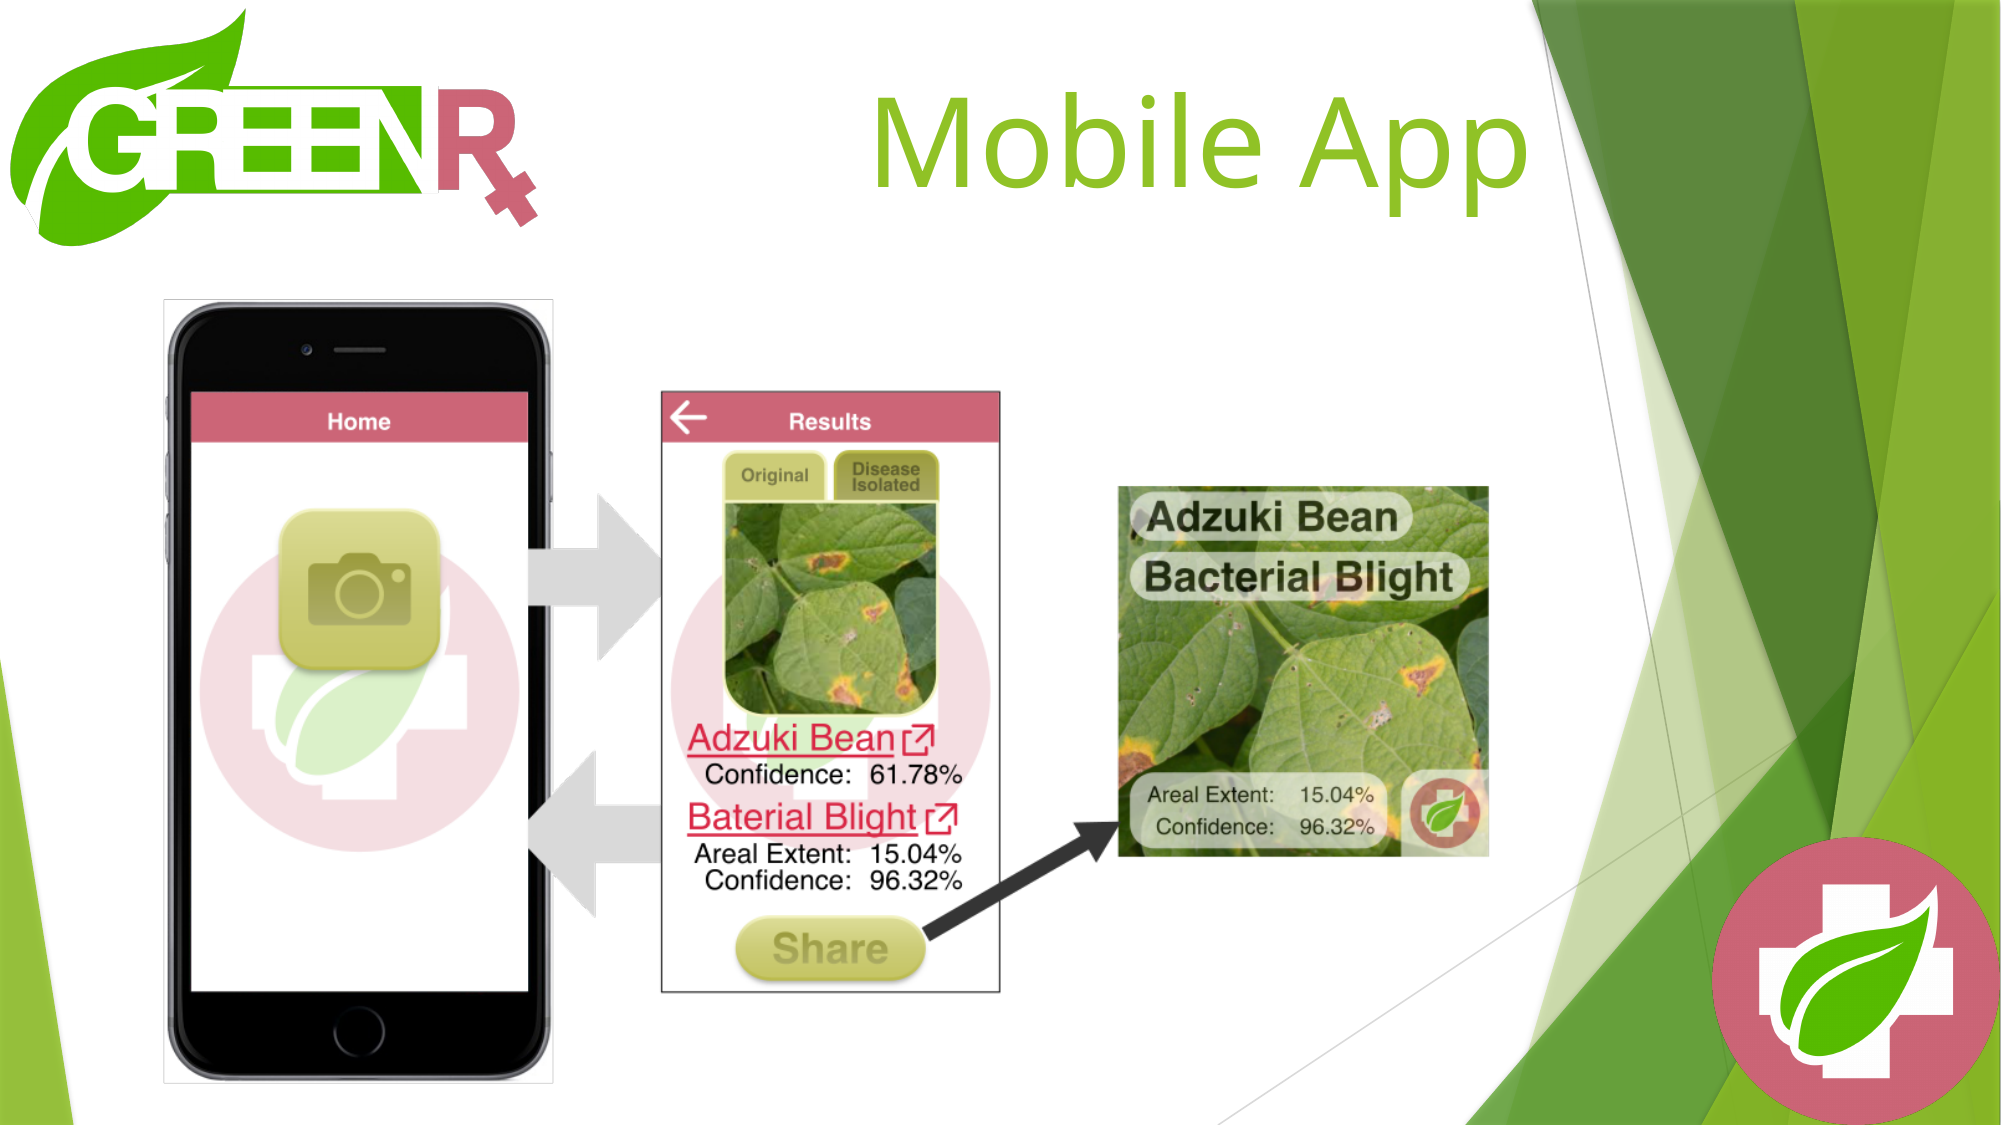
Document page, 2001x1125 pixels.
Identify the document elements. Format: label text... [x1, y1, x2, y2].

picture [0, 0, 548, 30]
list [0, 30, 1592, 1125]
title Mobile App [1595, 54, 1662, 272]
picture [1712, 837, 2000, 1125]
